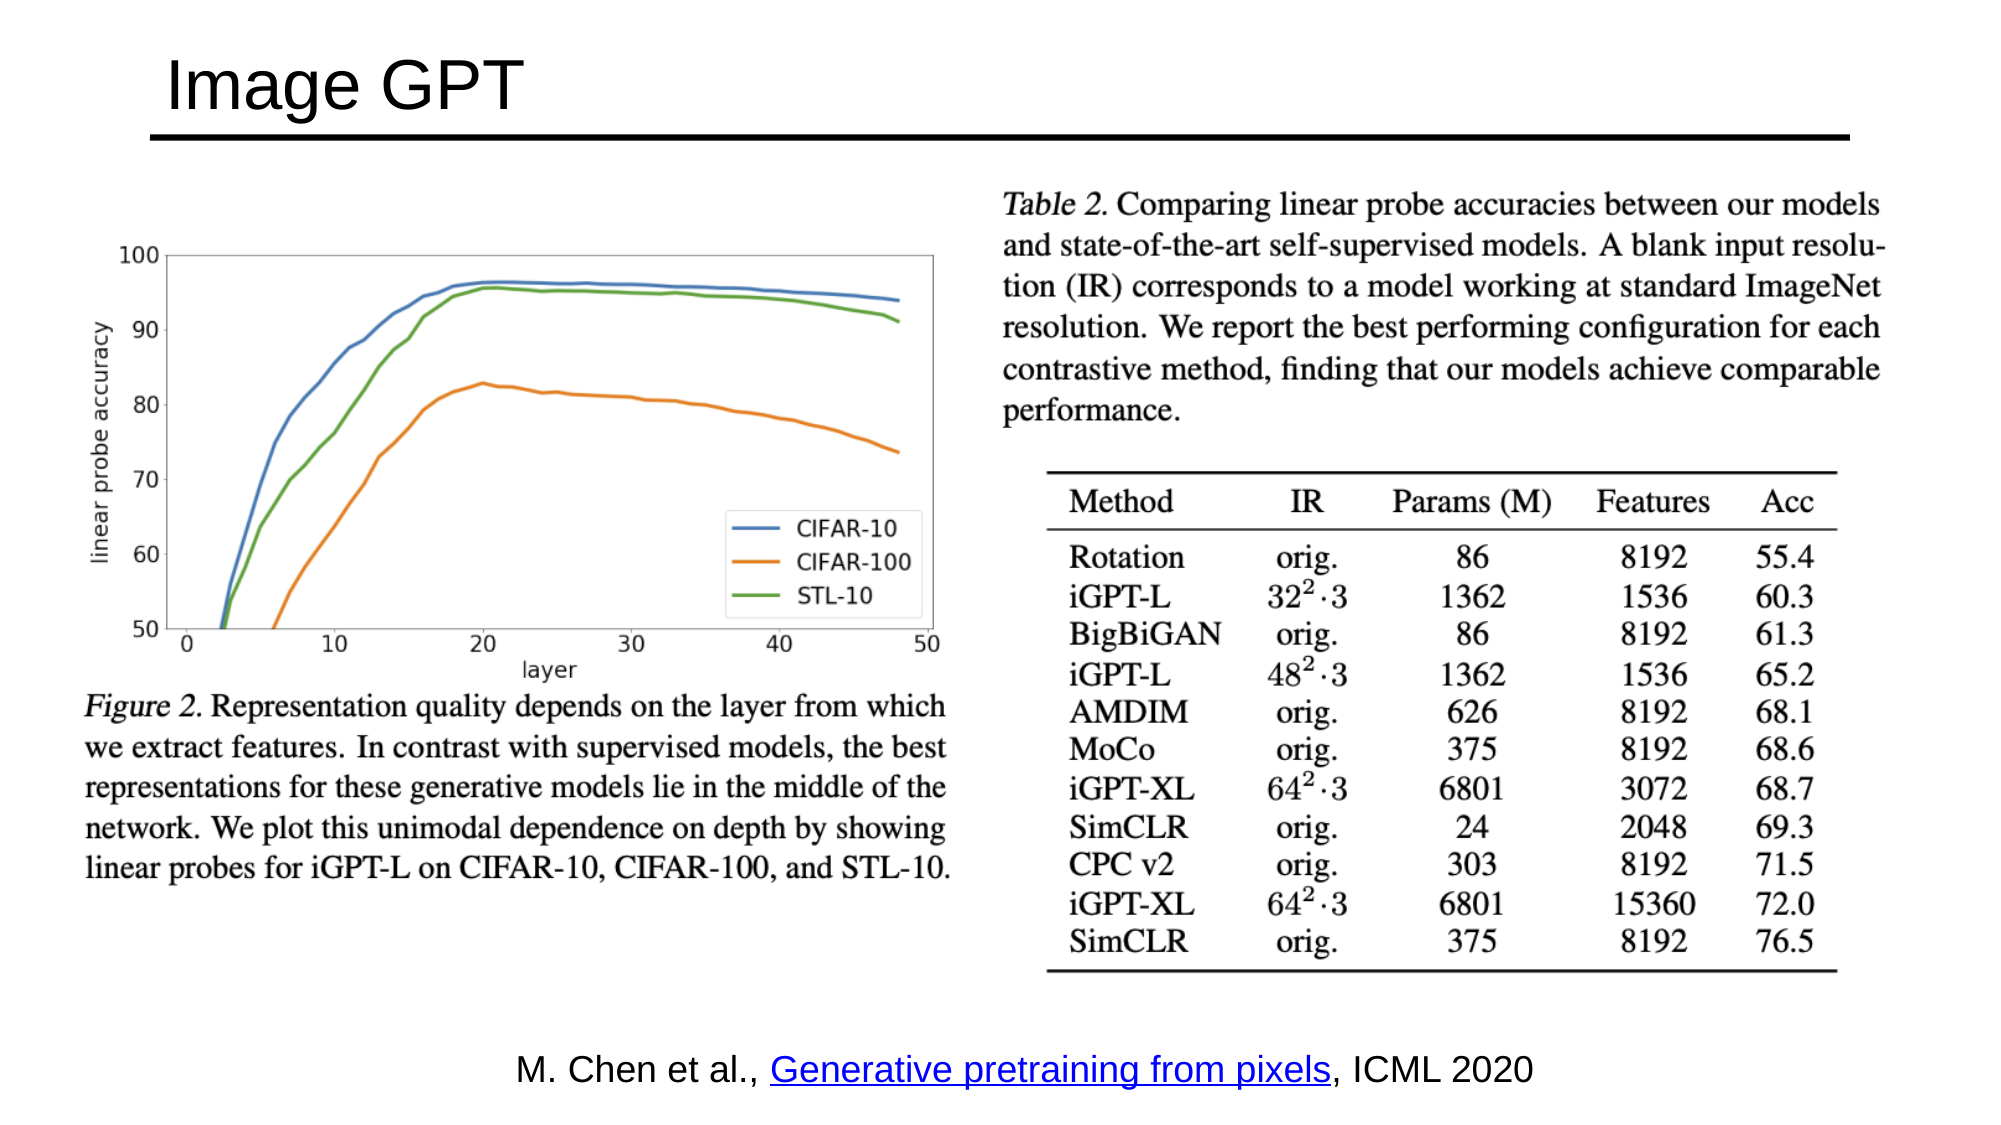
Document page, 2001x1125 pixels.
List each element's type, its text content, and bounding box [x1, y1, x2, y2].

title Image GPT [149, 12, 1851, 151]
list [52, 224, 976, 913]
text_box M. Chen et al., Generative pretraining from pixels, ICML 2020 [462, 1037, 1588, 1098]
picture [987, 174, 1901, 988]
